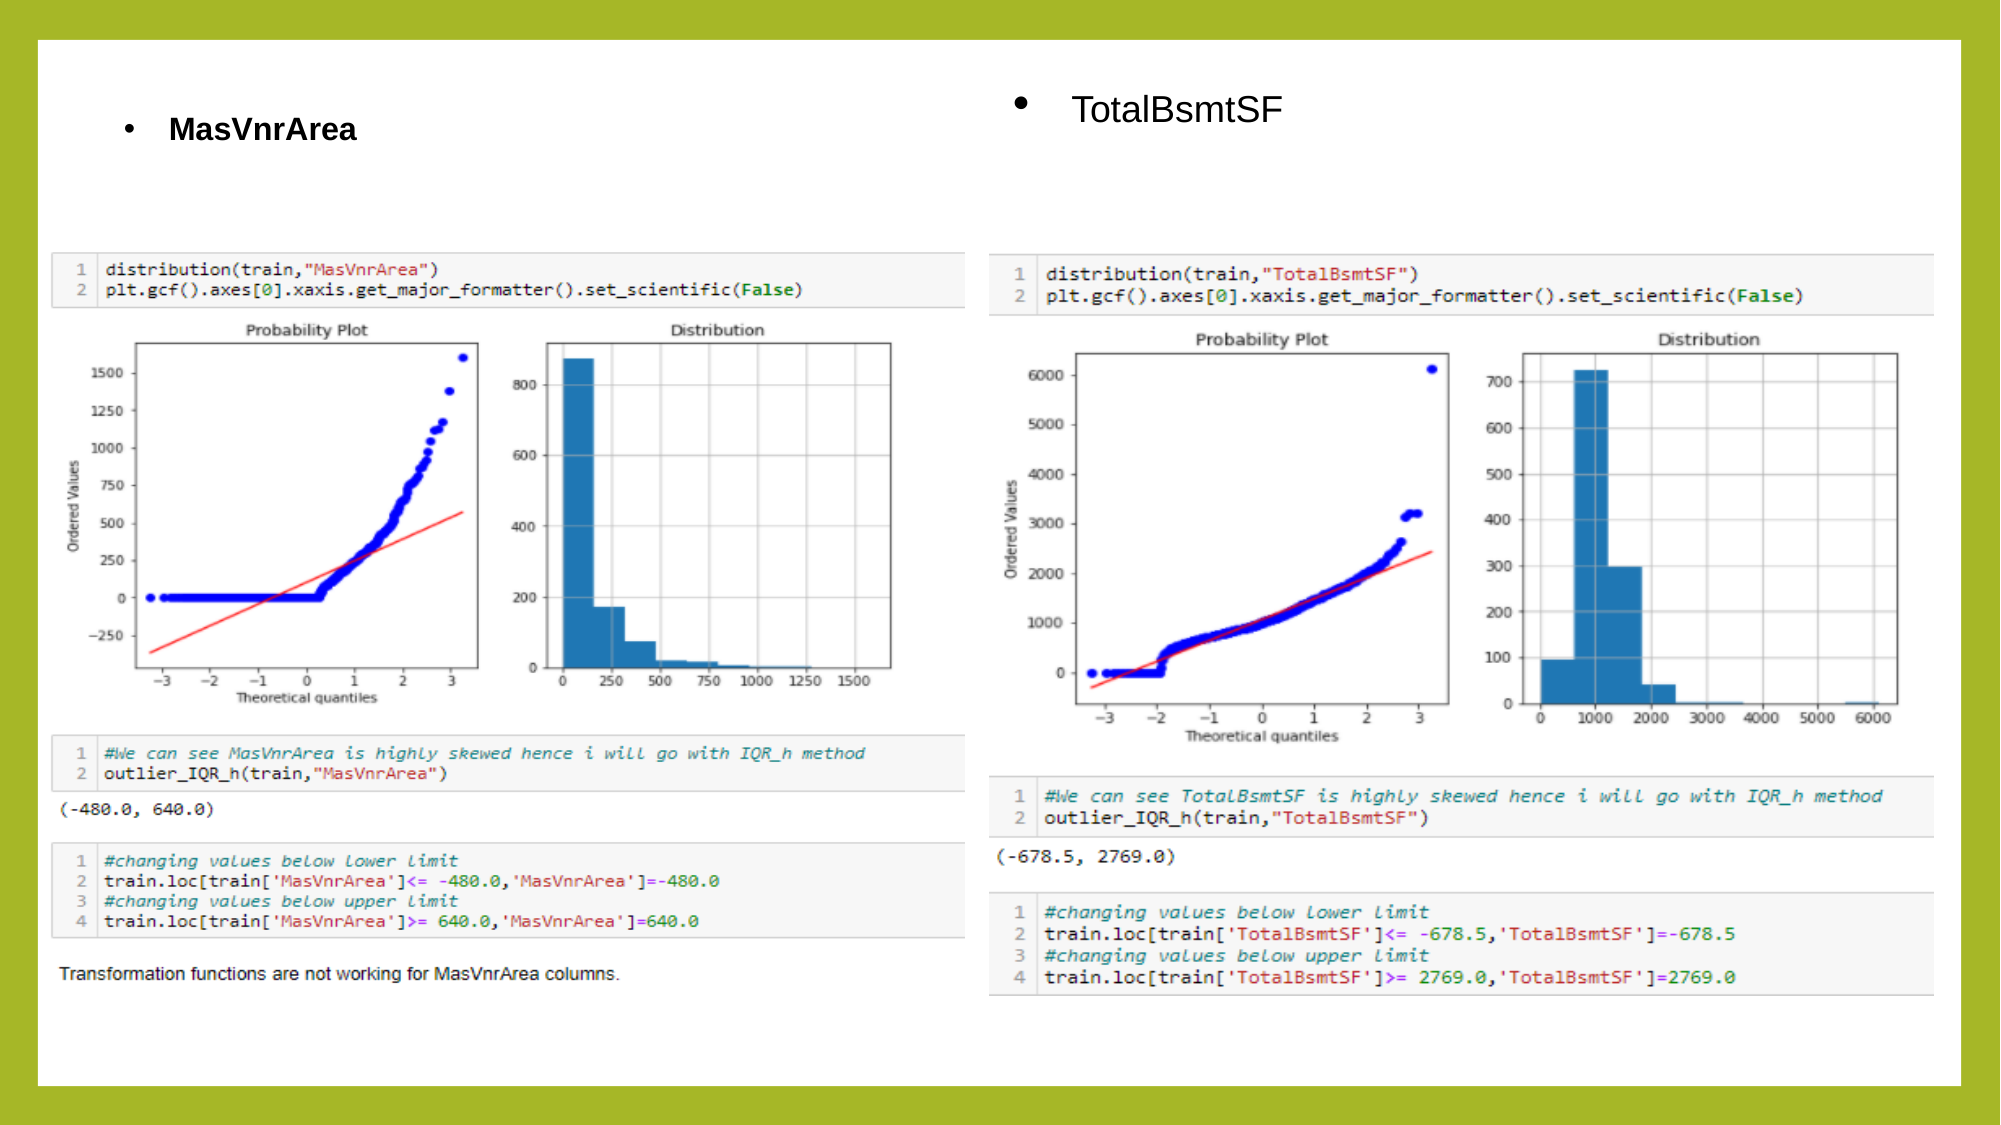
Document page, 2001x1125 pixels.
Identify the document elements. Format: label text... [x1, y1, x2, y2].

title MasVnrArea [108, 104, 418, 194]
picture [44, 251, 965, 997]
text_box TotalBsmtSF [1000, 74, 2000, 138]
picture [989, 251, 1934, 997]
